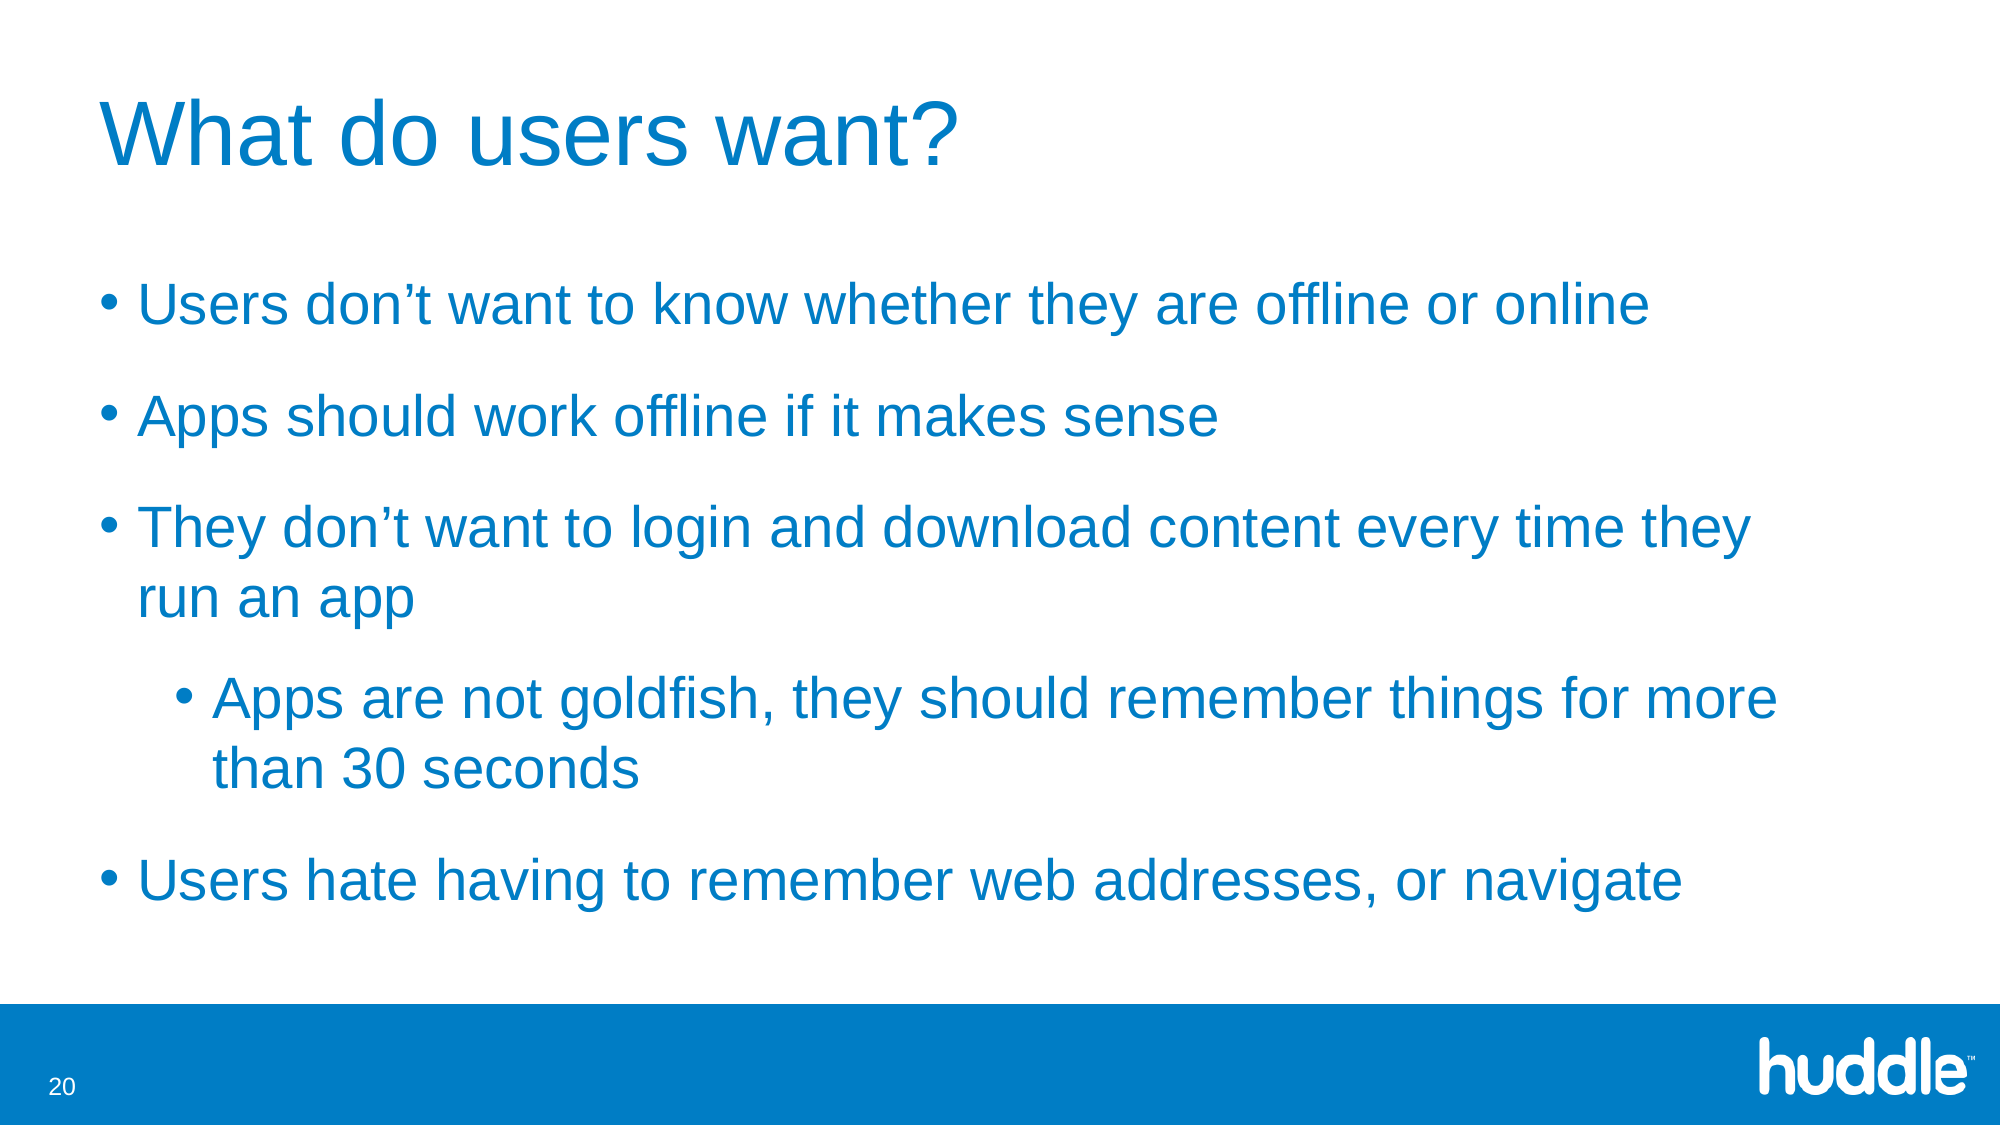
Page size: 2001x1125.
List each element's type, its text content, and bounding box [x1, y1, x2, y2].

list Users don’t want to know whether they are offline or online Apps should work offline if it makes sense They don’t want to login and download content every time they run an app Apps are not goldfish, they should remember things for more than 30 seconds Users hate having to remember web addresses, or navigate [84, 258, 1863, 969]
title What do users want? [84, 63, 1863, 209]
picture [1751, 1033, 1981, 1099]
